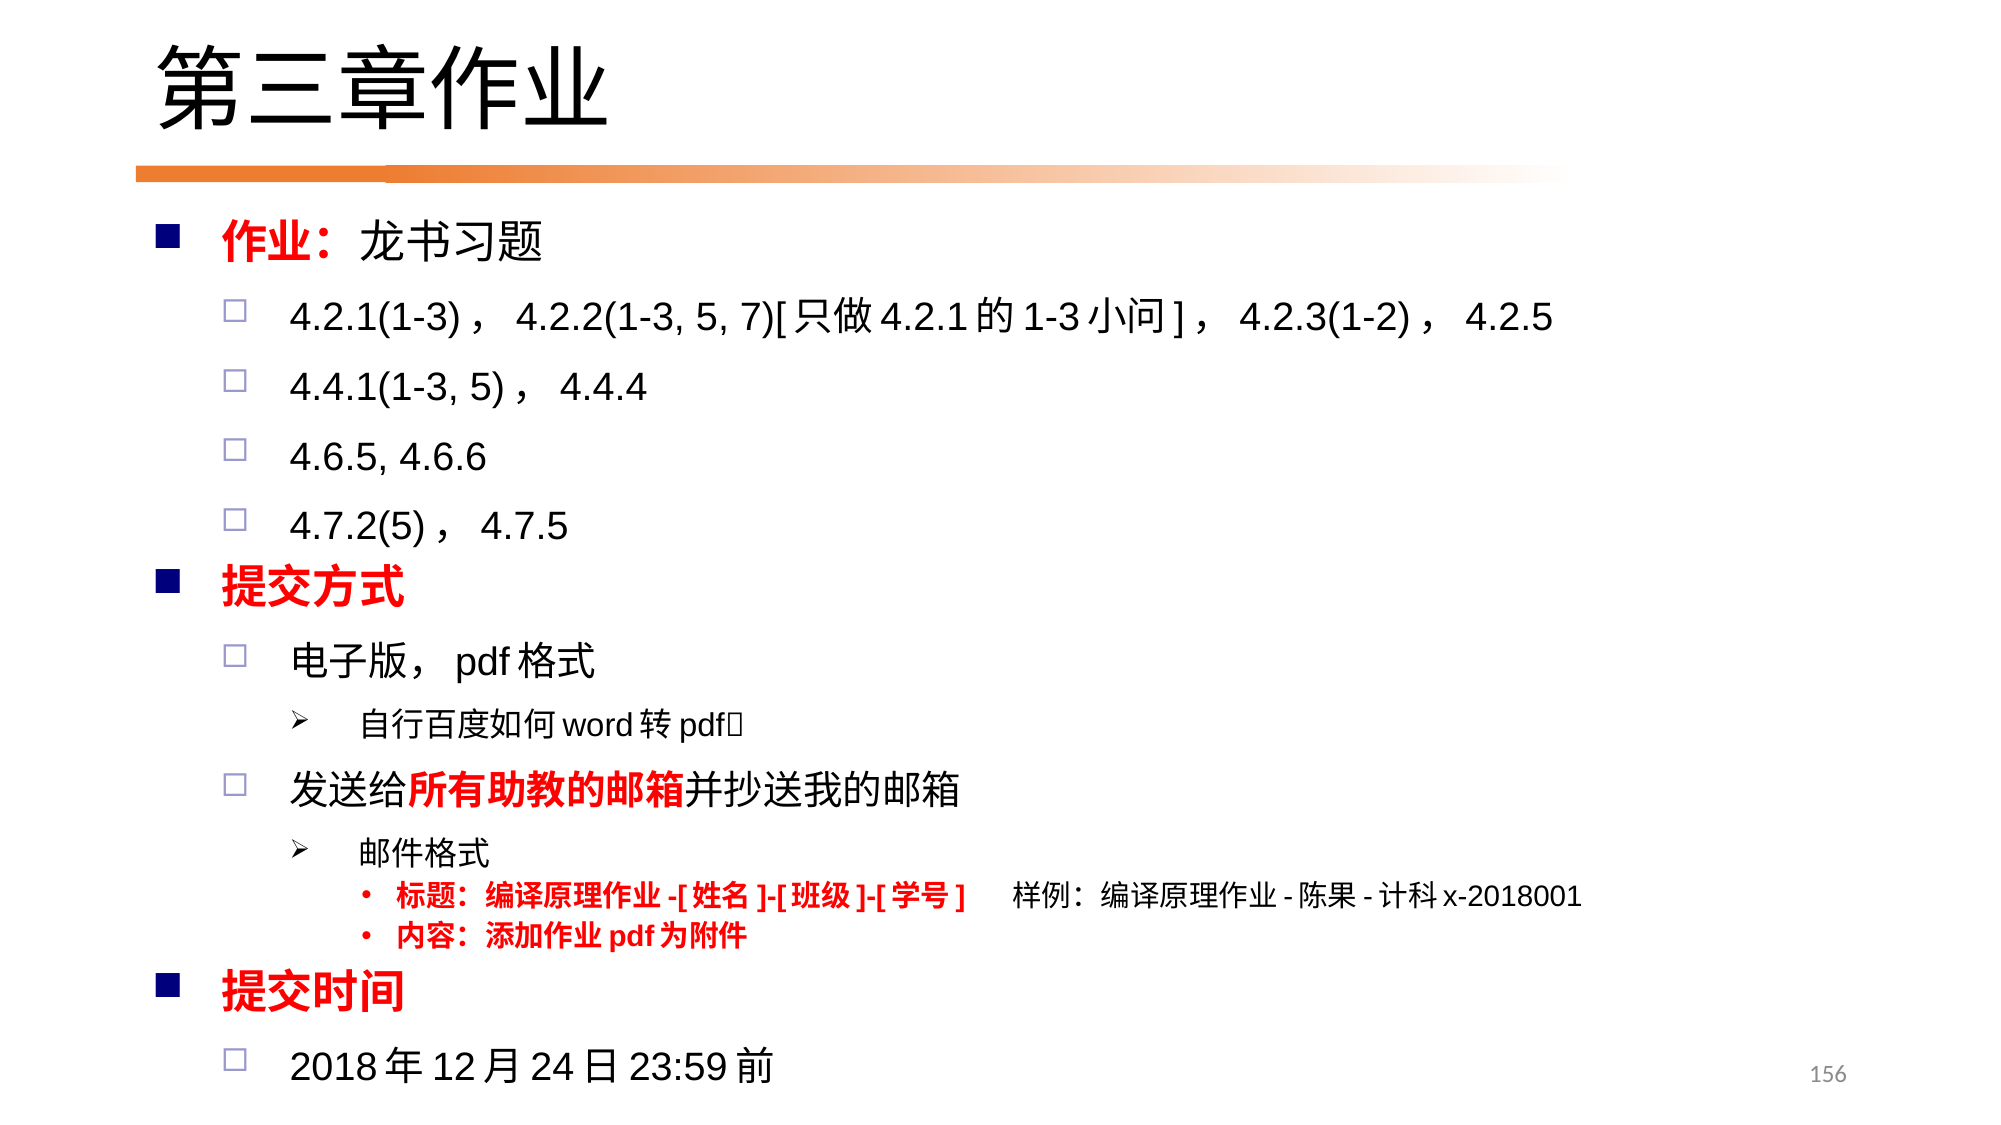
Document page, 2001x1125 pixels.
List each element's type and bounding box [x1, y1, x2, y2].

list [137, 211, 1900, 1100]
title [138, 25, 1810, 160]
